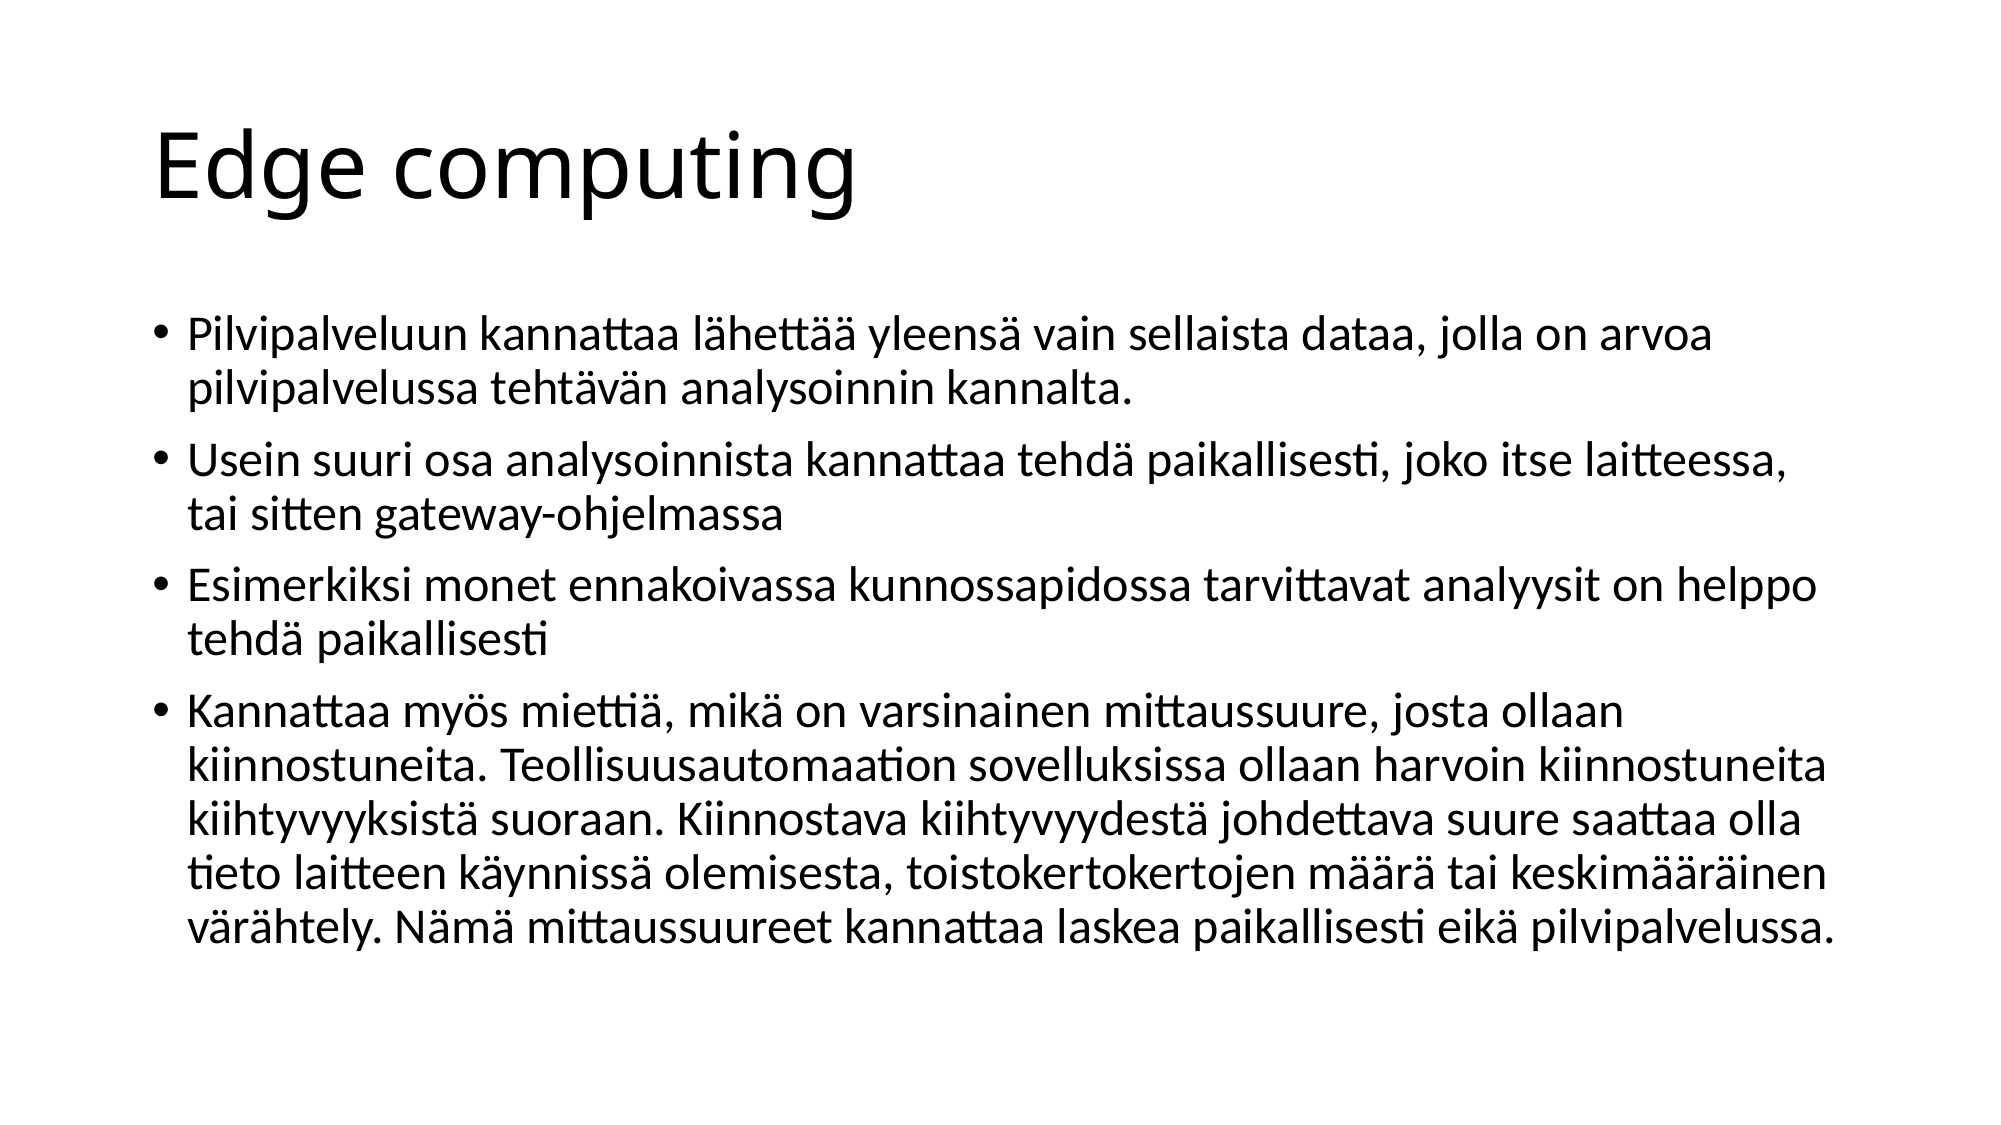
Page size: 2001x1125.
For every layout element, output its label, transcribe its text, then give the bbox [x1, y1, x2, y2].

title Edge computing [137, 59, 1863, 278]
list Pilvipalveluun kannattaa lähettää yleensä vain sellaista dataa, jolla on arvoa pilvipalvelussa tehtävän analysoinnin kannalta. Usein suuri osa analysoinnista kannattaa tehdä paikallisesti, joko itse laitteessa, tai sitten gateway-ohjelmassa Esimerkiksi monet ennakoivassa kunnossapidossa tarvittavat analyysit on helppo tehdä paikallisesti Kannattaa myös miettiä, mikä on varsinainen mittaussuure, josta ollaan kiinnostuneita. Teollisuusautomaation sovelluksissa ollaan harvoin kiinnostuneita kiihtyvyyksistä suoraan. Kiinnostava kiihtyvyydestä johdettava suure saattaa olla tieto laitteen käynnissä olemisesta, toistokertokertojen määrä tai keskimääräinen värähtely. Nämä mittaussuureet kannattaa laskea paikallisesti eikä pilvipalvelussa. [137, 299, 1863, 1014]
